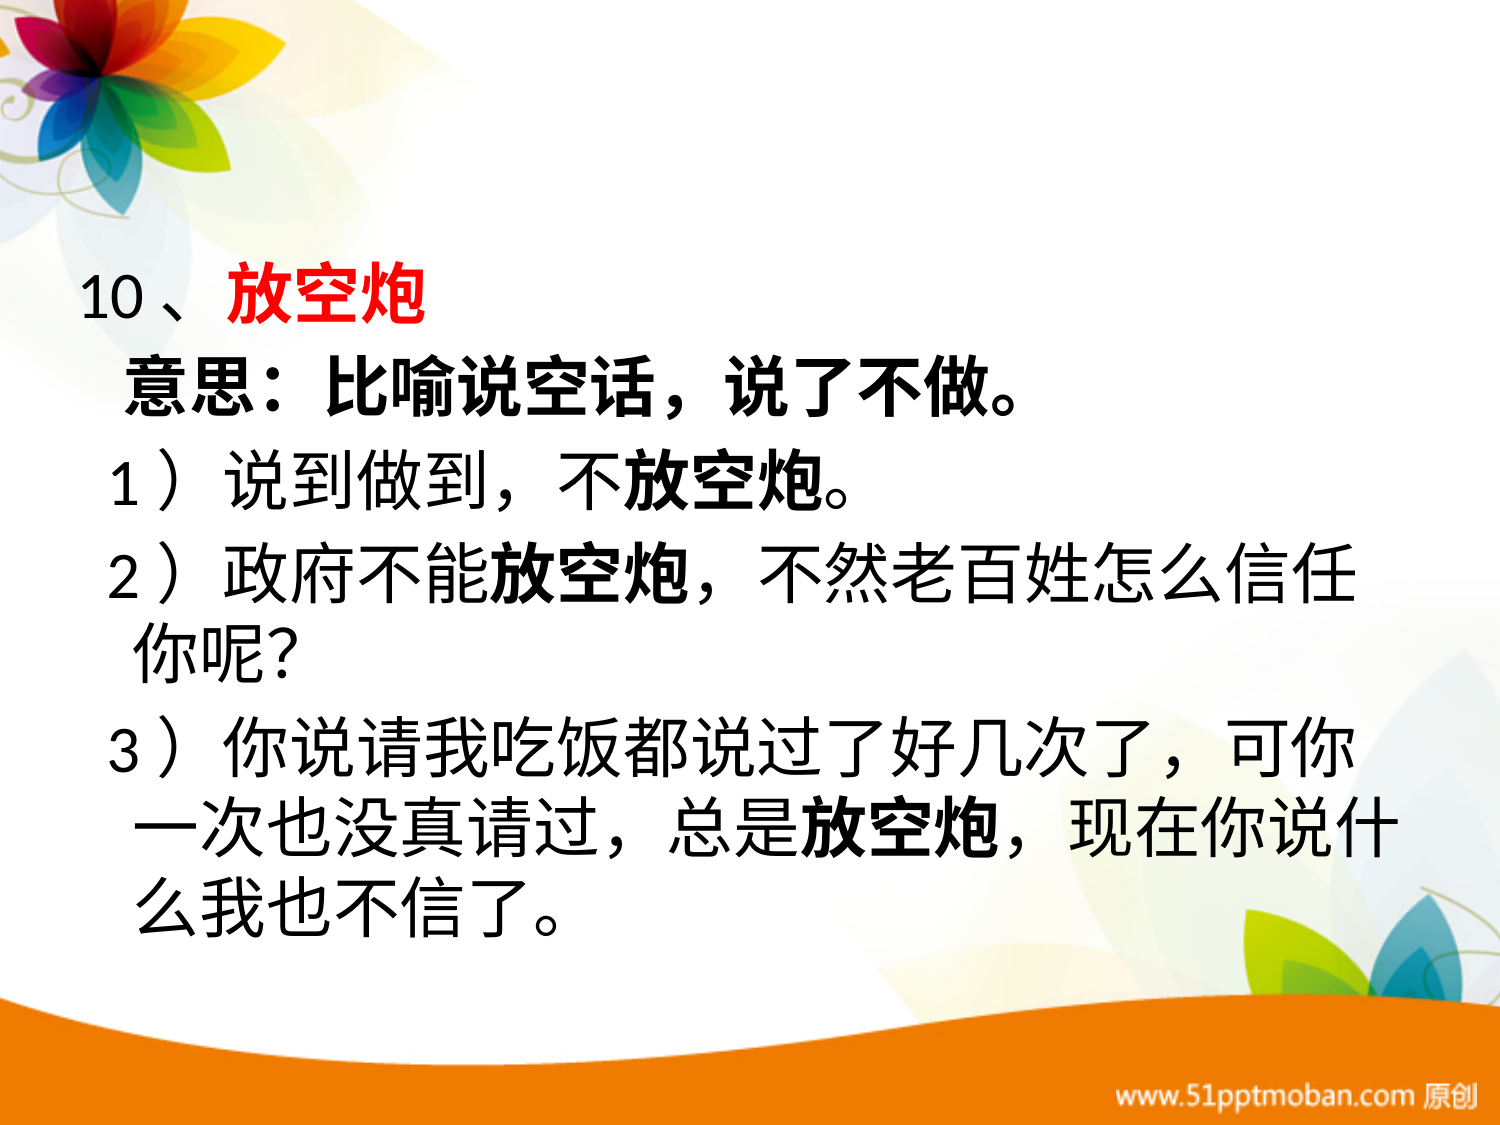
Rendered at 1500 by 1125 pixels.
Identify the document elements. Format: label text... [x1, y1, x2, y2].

picture [0, 0, 1500, 1125]
list 10、放空炮 意思：比喻说空话，说了不做。 1）说到做到，不放空炮。 2）政府不能放空炮，不然老百姓怎么信任你呢？ 3）你说请我吃饭都说过了好几次了，可你一次也没真请过，总是放空炮，现在你说什么我也不信了。 [61, 244, 1425, 1005]
